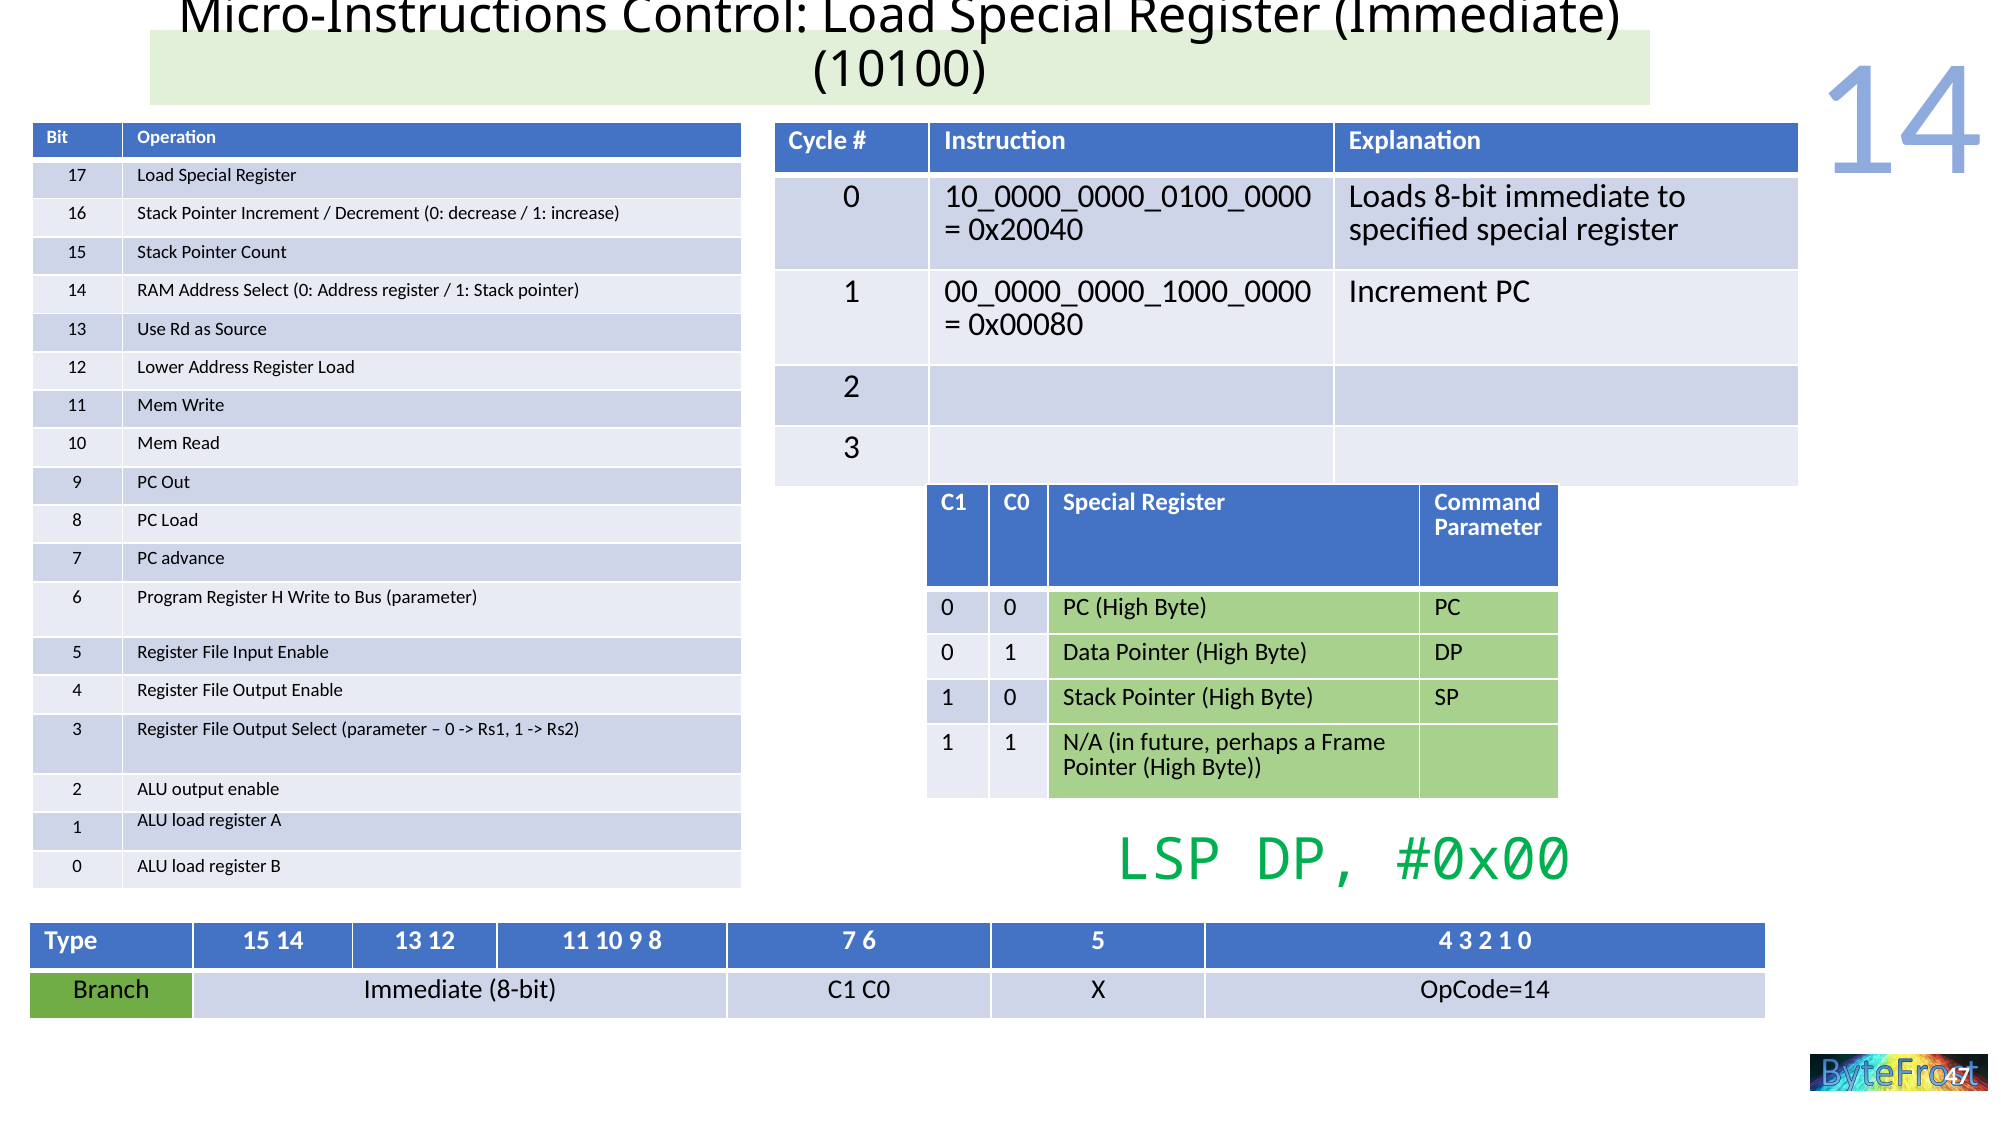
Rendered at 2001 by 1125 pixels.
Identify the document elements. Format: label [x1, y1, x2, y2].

table_cell [123, 544, 741, 581]
table_header [30, 923, 192, 968]
table_cell [927, 635, 988, 678]
table_cell [123, 429, 741, 466]
table_cell [728, 973, 990, 1018]
table_header [927, 485, 988, 586]
table_cell [33, 715, 122, 773]
table_header [33, 123, 122, 157]
table_cell [1049, 635, 1419, 678]
table_cell [775, 366, 928, 425]
table_cell [123, 506, 741, 542]
table_cell [33, 583, 122, 636]
picture [1810, 1054, 1988, 1091]
table_header [1049, 485, 1419, 586]
table_cell [33, 276, 122, 313]
table_cell [1335, 178, 1798, 269]
table_cell [194, 973, 726, 1018]
table_cell [1049, 725, 1419, 798]
table_cell [992, 973, 1204, 1018]
table_cell [775, 178, 928, 269]
table_cell [123, 852, 741, 888]
table_cell [927, 680, 988, 723]
table_header [775, 123, 928, 172]
table_cell [1335, 366, 1798, 425]
table_cell [930, 271, 1333, 364]
table_cell [123, 353, 741, 389]
table_cell [930, 366, 1333, 425]
table_cell [123, 775, 741, 811]
table_cell [33, 314, 122, 351]
table_cell [33, 813, 122, 850]
table_cell [123, 163, 741, 198]
table_header [1420, 485, 1558, 586]
table_cell [123, 314, 741, 351]
table_cell [33, 775, 122, 811]
table_cell [1049, 592, 1419, 633]
table_cell [33, 391, 122, 427]
table_cell [775, 271, 928, 364]
table_cell [123, 638, 741, 674]
table_header [992, 923, 1204, 968]
table_cell [33, 676, 122, 713]
table_cell [927, 725, 988, 798]
table_cell [123, 391, 741, 427]
title [150, 29, 1650, 105]
table_cell [1049, 680, 1419, 723]
table_cell [33, 353, 122, 389]
table_cell [33, 544, 122, 581]
table_cell [30, 973, 192, 1018]
table_cell [1420, 680, 1558, 723]
table_header [930, 123, 1333, 172]
table_cell [1206, 973, 1765, 1018]
table_cell [990, 680, 1047, 723]
table_cell [33, 429, 122, 466]
table_header [123, 123, 741, 157]
table_cell [123, 676, 741, 713]
table_cell [33, 506, 122, 542]
table_header [498, 923, 726, 968]
text_box [1066, 813, 1587, 899]
table_cell [123, 715, 741, 773]
table_cell [930, 178, 1333, 269]
table_cell [990, 725, 1047, 798]
table_cell [33, 199, 122, 236]
table_cell [123, 276, 741, 313]
table_cell [33, 163, 122, 198]
table_header [1335, 123, 1798, 172]
table_cell [33, 468, 122, 504]
text_box [1535, 1044, 1986, 1105]
table_cell [1335, 427, 1798, 486]
table_cell [990, 592, 1047, 633]
table_header [1206, 923, 1765, 968]
table_cell [123, 199, 741, 236]
table_header [990, 485, 1047, 586]
table_cell [33, 638, 122, 674]
table_header [194, 923, 352, 968]
text_box [1799, 0, 1999, 215]
table_cell [123, 813, 741, 850]
table_cell [1420, 592, 1558, 633]
table_cell [123, 583, 741, 636]
table_cell [1420, 725, 1558, 798]
table_cell [123, 238, 741, 274]
table_header [353, 923, 496, 968]
table_cell [33, 238, 122, 274]
table_header [728, 923, 990, 968]
table_cell [990, 635, 1047, 678]
table_cell [930, 427, 1333, 483]
table_cell [1335, 271, 1798, 364]
table_cell [123, 468, 741, 504]
table_cell [1420, 635, 1558, 678]
table_cell [927, 592, 988, 633]
table_cell [775, 427, 928, 486]
table_cell [33, 852, 122, 888]
